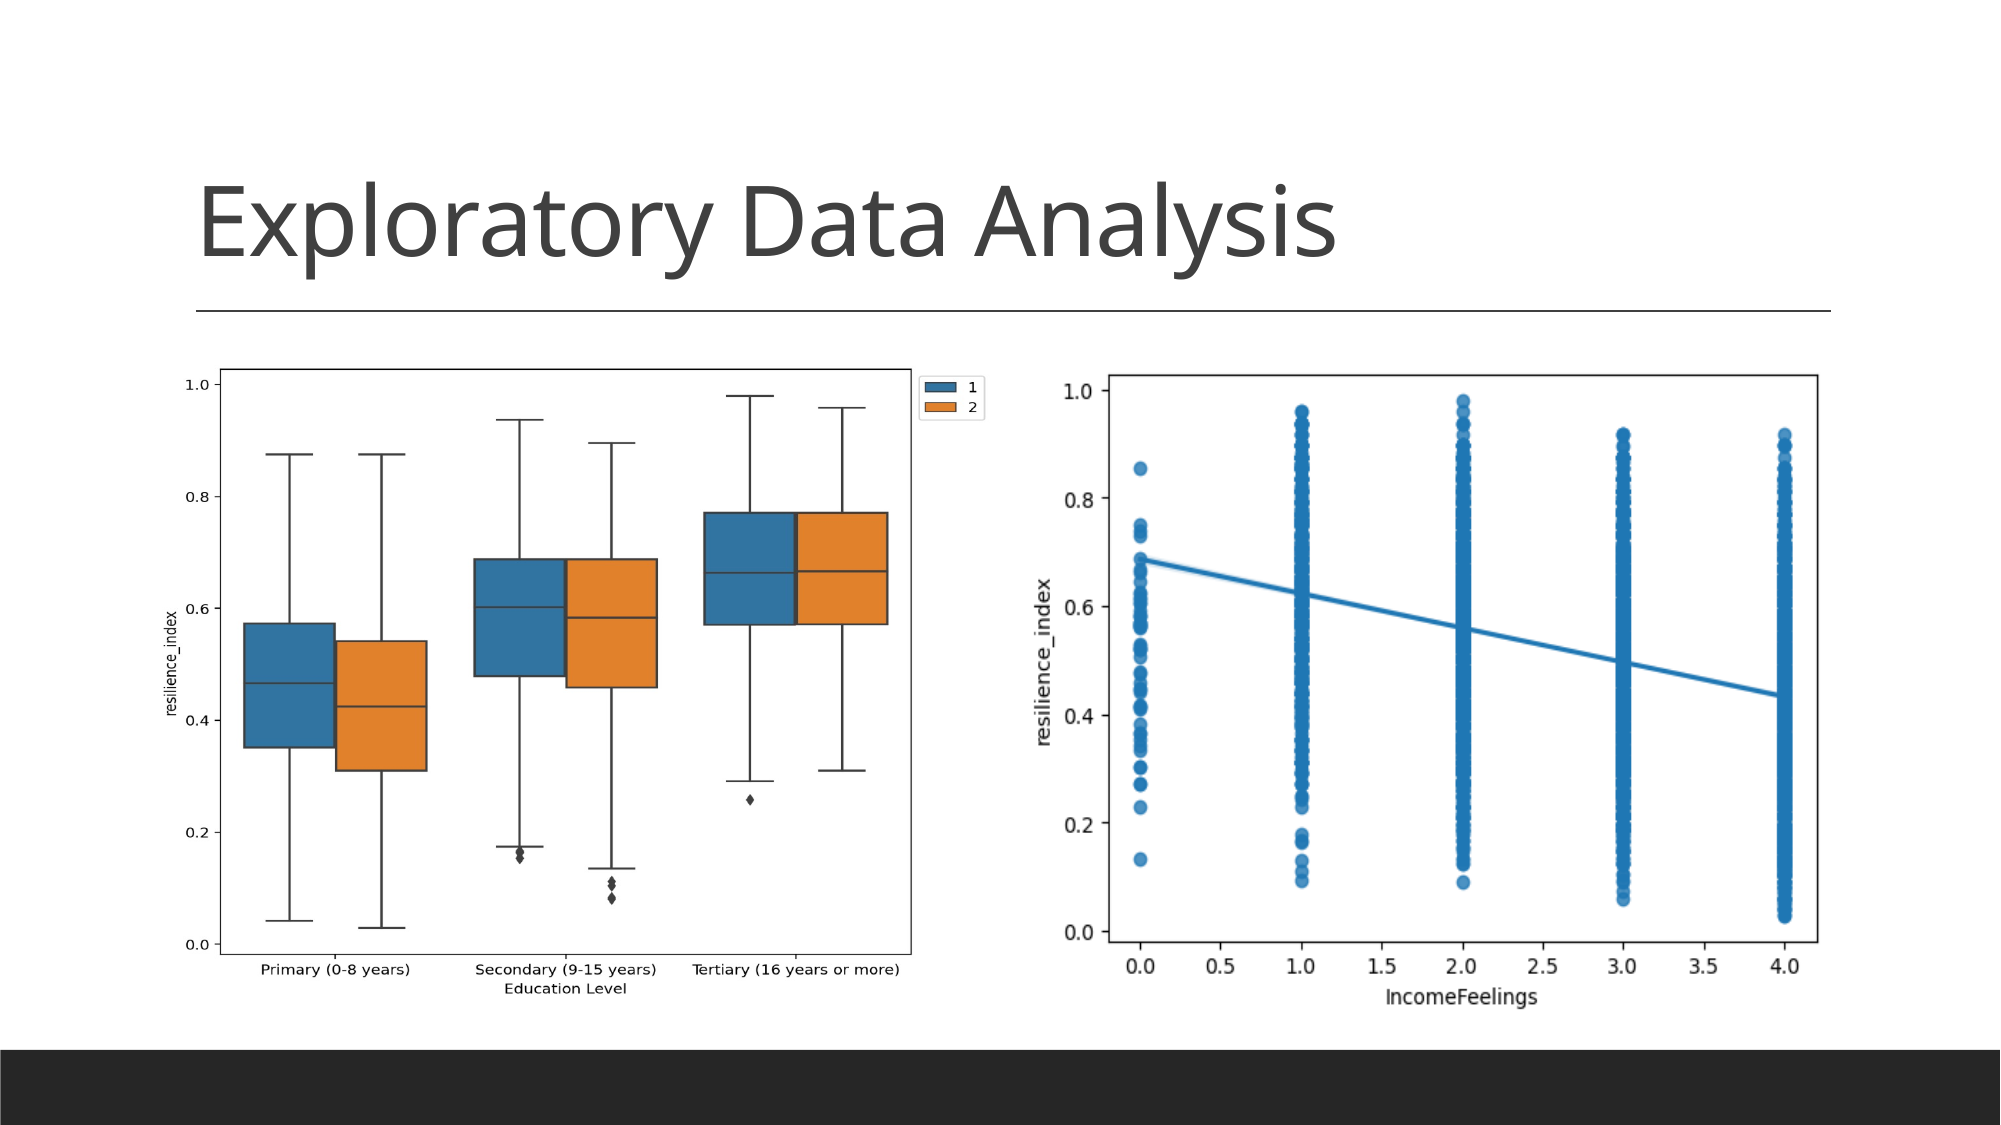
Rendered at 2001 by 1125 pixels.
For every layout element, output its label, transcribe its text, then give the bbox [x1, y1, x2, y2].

picture [151, 359, 996, 1005]
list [1019, 361, 1831, 1024]
title Exploratory Data Analysis [180, 47, 1830, 285]
